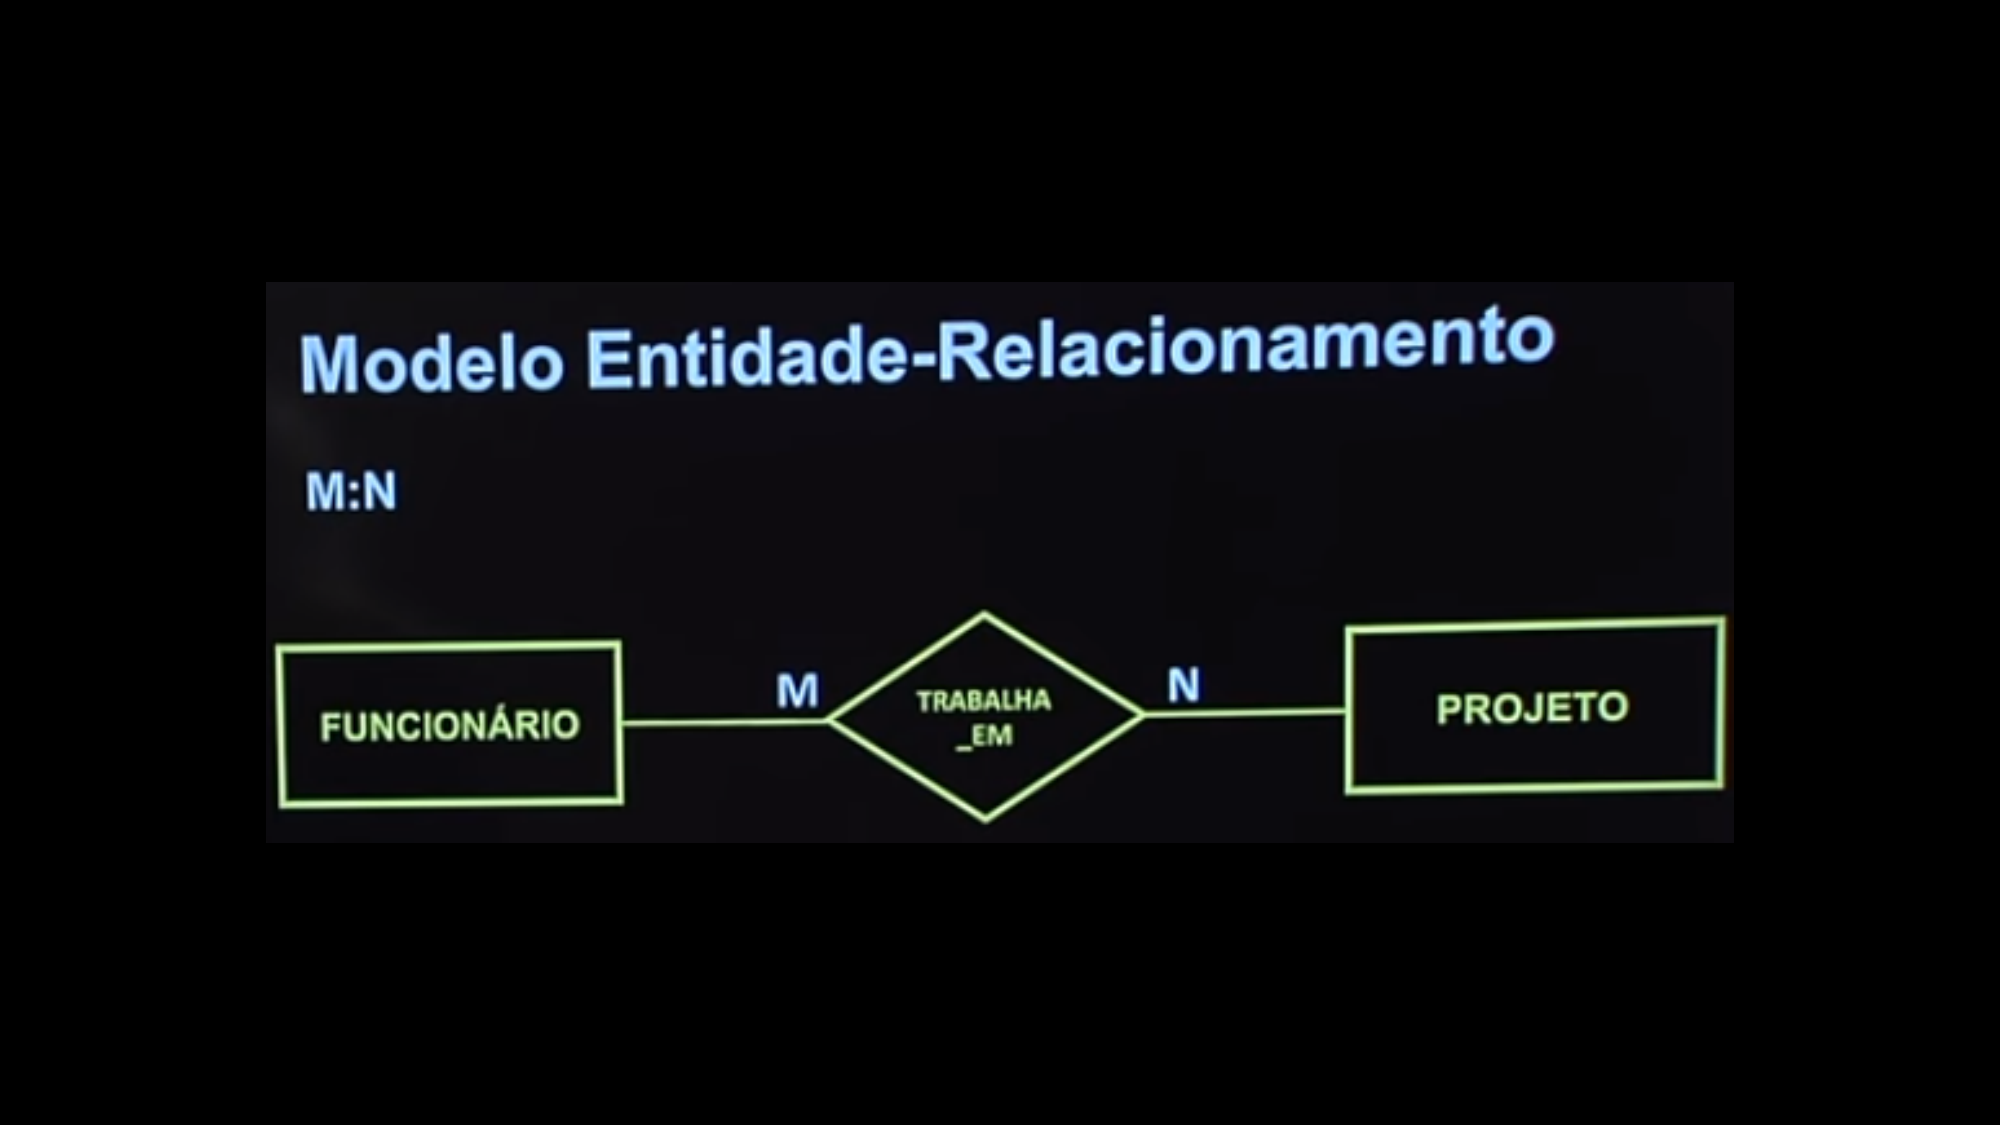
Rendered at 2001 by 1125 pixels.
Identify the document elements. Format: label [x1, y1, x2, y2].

picture [266, 282, 1734, 843]
